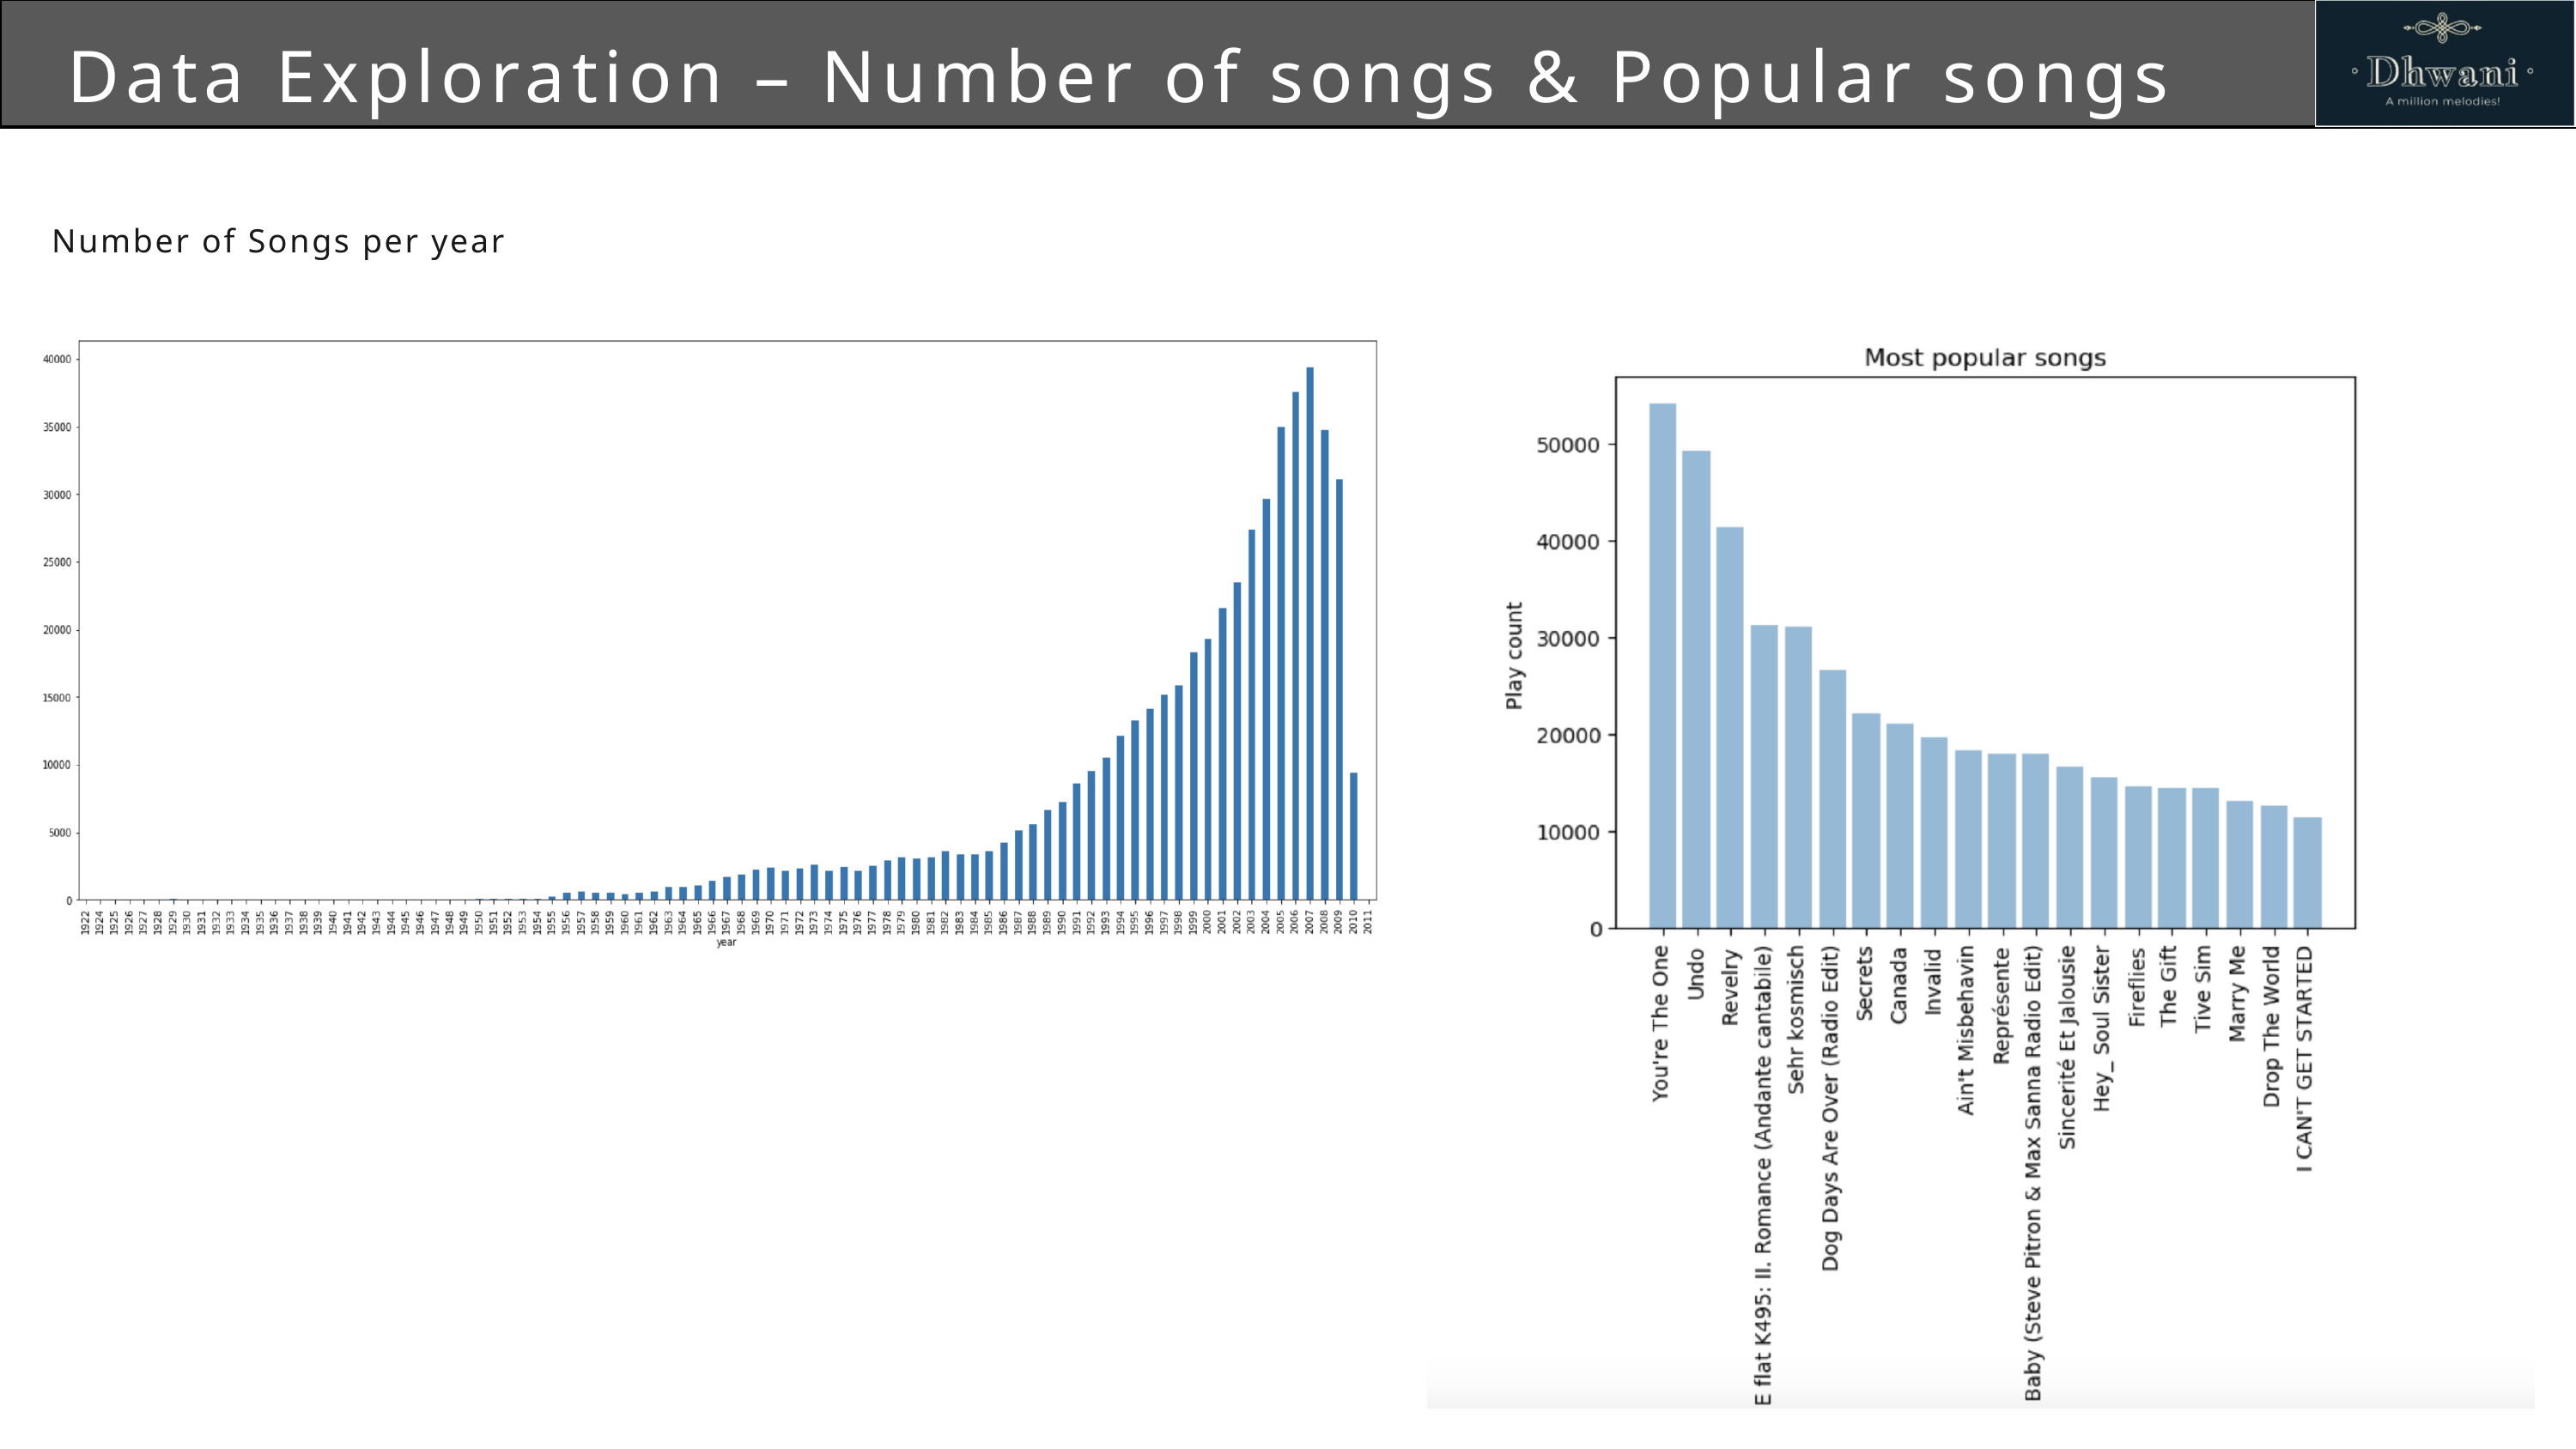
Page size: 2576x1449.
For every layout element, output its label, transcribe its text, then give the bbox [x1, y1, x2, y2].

picture [0, 337, 1388, 950]
text_box [0, 0, 2311, 129]
text_box Data Exploration – Number of songs & Popular songs [54, 0, 2313, 124]
text_box Number of Songs per year [39, 187, 518, 266]
picture [1427, 337, 2535, 1410]
picture [2315, 0, 2576, 128]
